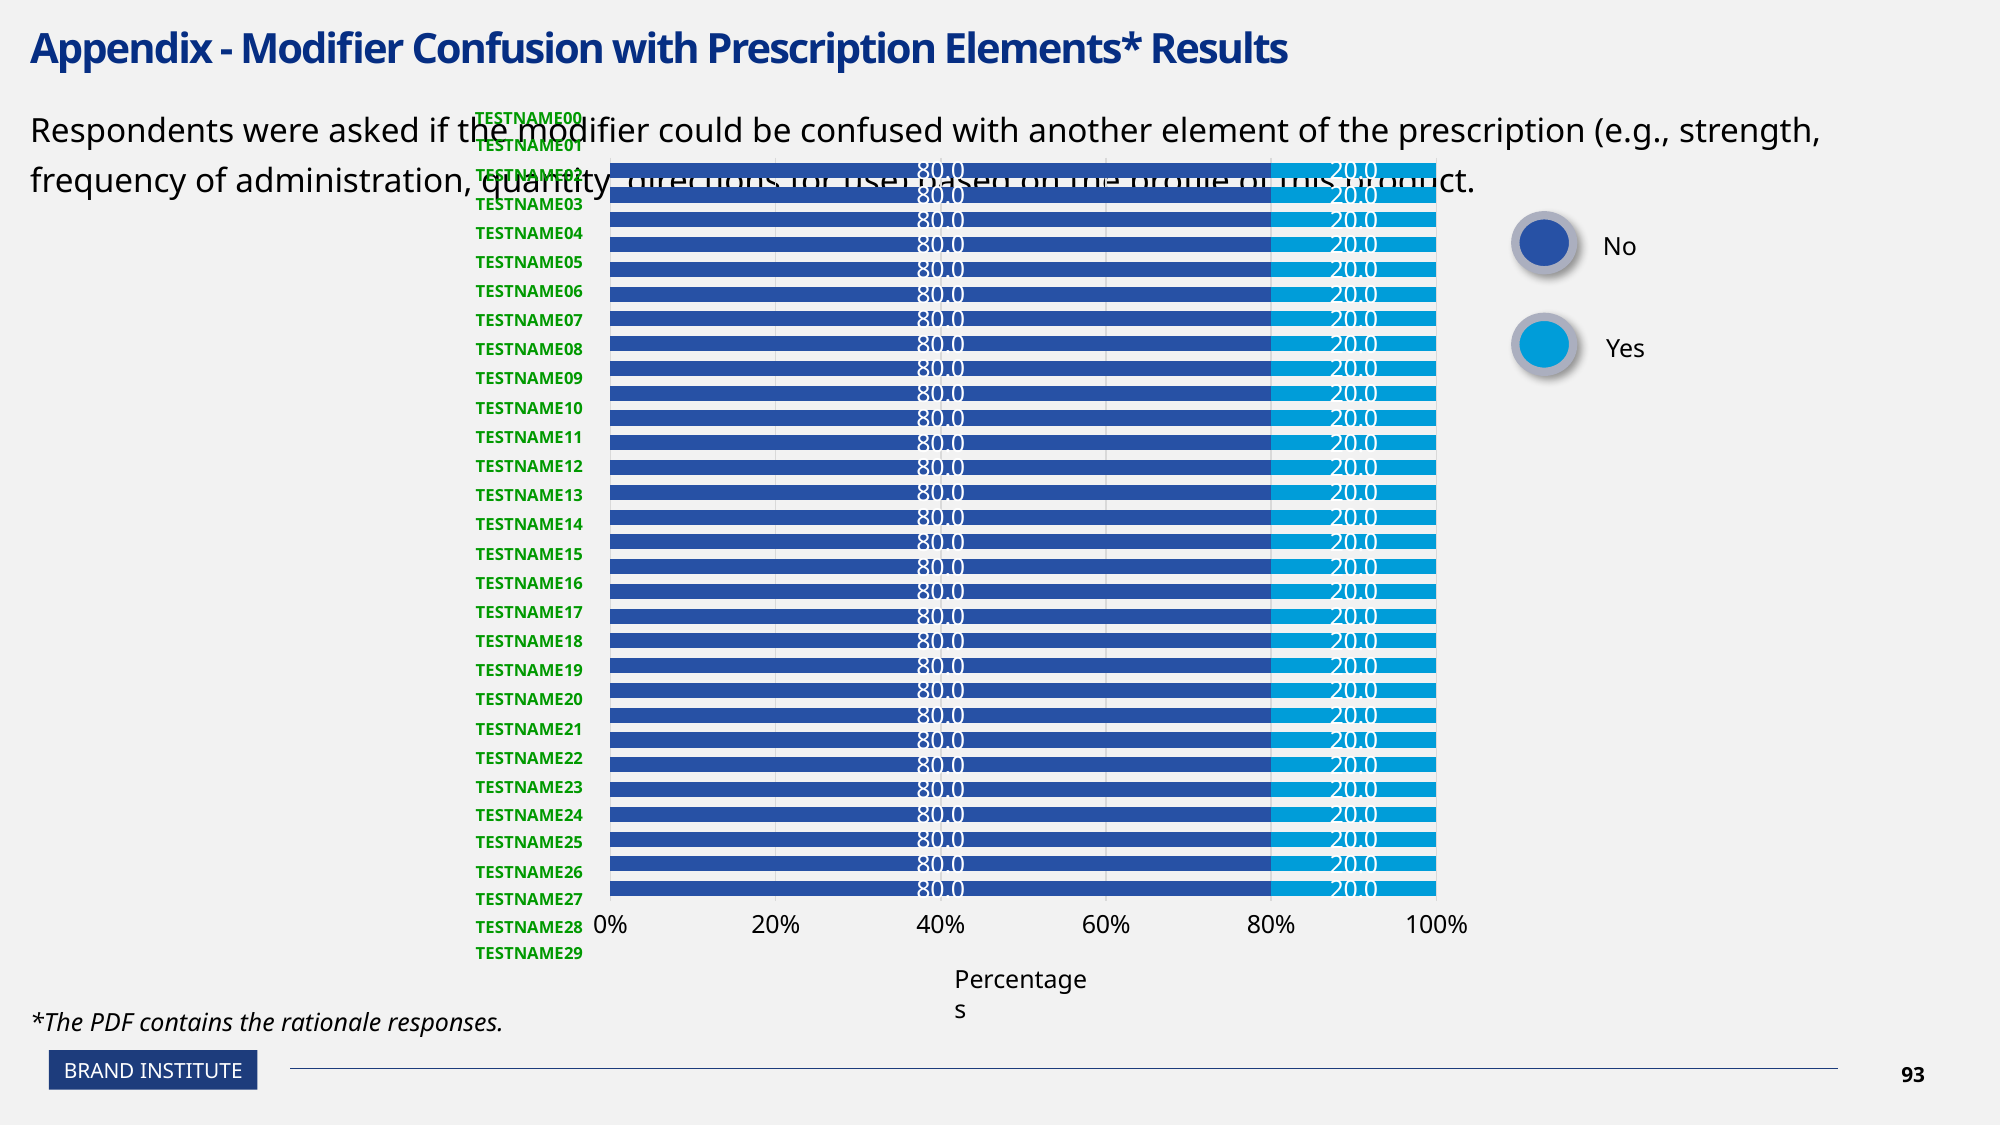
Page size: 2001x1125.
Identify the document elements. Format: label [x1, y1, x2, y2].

text_box [475, 718, 574, 739]
text_box [475, 135, 583, 156]
text_box [475, 804, 574, 825]
text_box [475, 339, 574, 360]
text_box [475, 251, 574, 272]
text_box [475, 942, 583, 963]
text_box [475, 543, 574, 564]
chart [574, 141, 1486, 958]
text_box [475, 777, 574, 798]
text_box [475, 222, 574, 243]
text_box [474, 107, 583, 128]
text_box [475, 368, 574, 389]
text_box [475, 164, 574, 185]
text_box [475, 601, 574, 622]
text_box [475, 426, 574, 447]
text_box [475, 889, 574, 910]
text_box [475, 572, 574, 593]
list [30, 99, 1954, 197]
text_box [475, 310, 574, 331]
text_box [475, 280, 574, 302]
text_box [475, 748, 574, 769]
text_box [475, 514, 574, 535]
title [30, 0, 1954, 73]
text_box [475, 861, 574, 882]
text_box [475, 630, 574, 651]
text_box [475, 832, 574, 853]
text_box [1515, 215, 1844, 372]
text_box [475, 455, 574, 476]
text_box [475, 689, 574, 710]
text_box [939, 958, 1114, 1032]
text_box [30, 998, 630, 1040]
text_box [475, 485, 574, 506]
text_box [475, 193, 574, 214]
text_box [475, 659, 574, 680]
text_box [475, 397, 574, 418]
text_box [475, 916, 574, 937]
